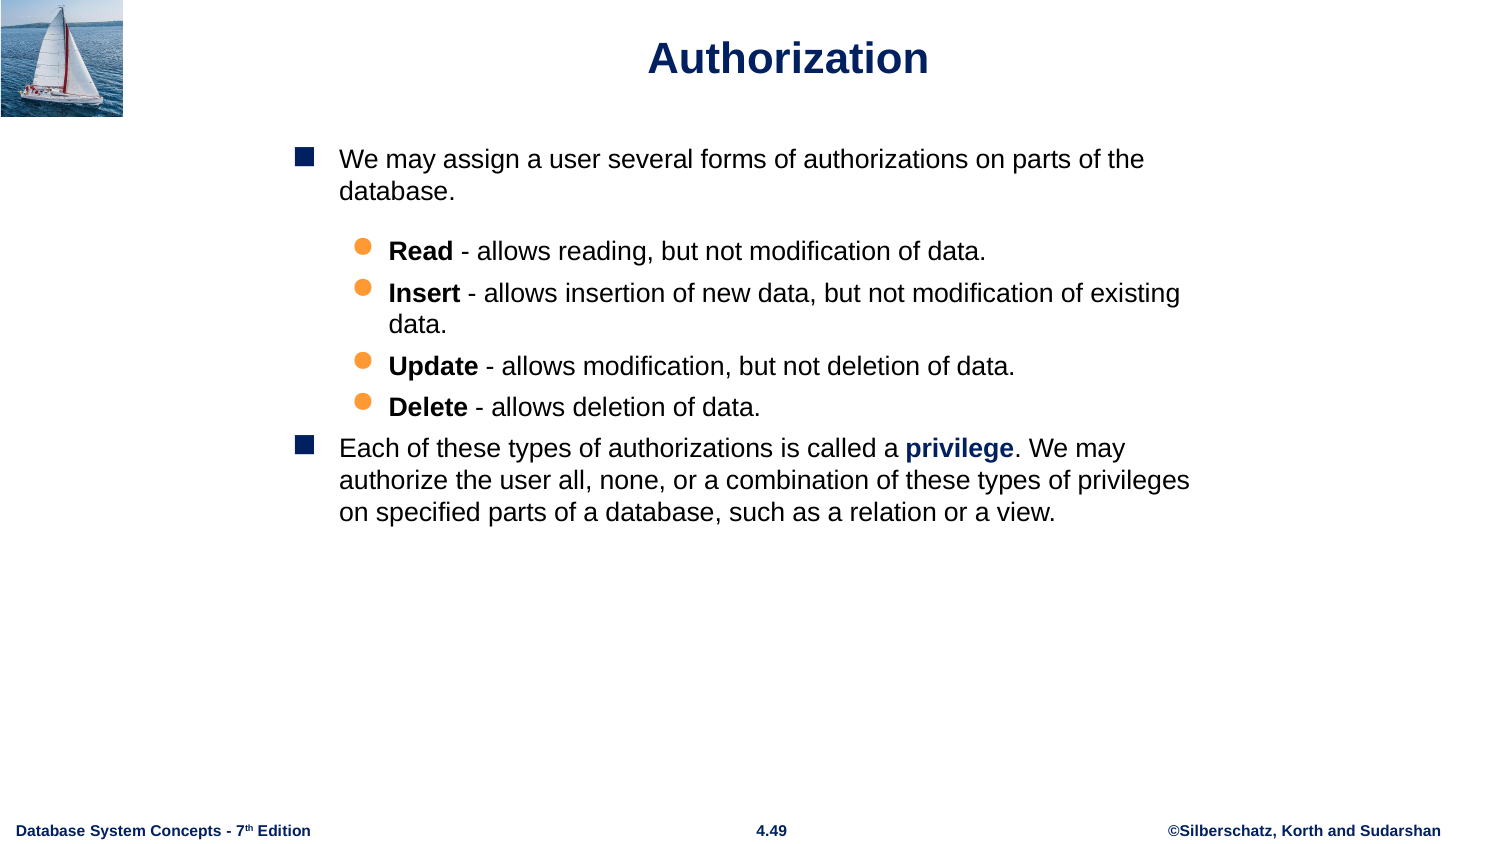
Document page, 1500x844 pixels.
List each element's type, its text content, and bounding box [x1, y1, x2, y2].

title Authorization [125, 14, 1452, 90]
list We may assign a user several forms of authorizations on parts of the database. Read - allows reading, but not modification of data. Insert - allows insertion of new data, but not modification of existing data. Update - allows modification, but not deletion of data. Delete - allows deletion of data. Each of these types of authorizations is called a privilege. We may authorize the user all, none, or a combination of these types of privileges on specified parts of a database, such as a relation or a view. [282, 134, 1219, 720]
picture [0, 0, 123, 117]
